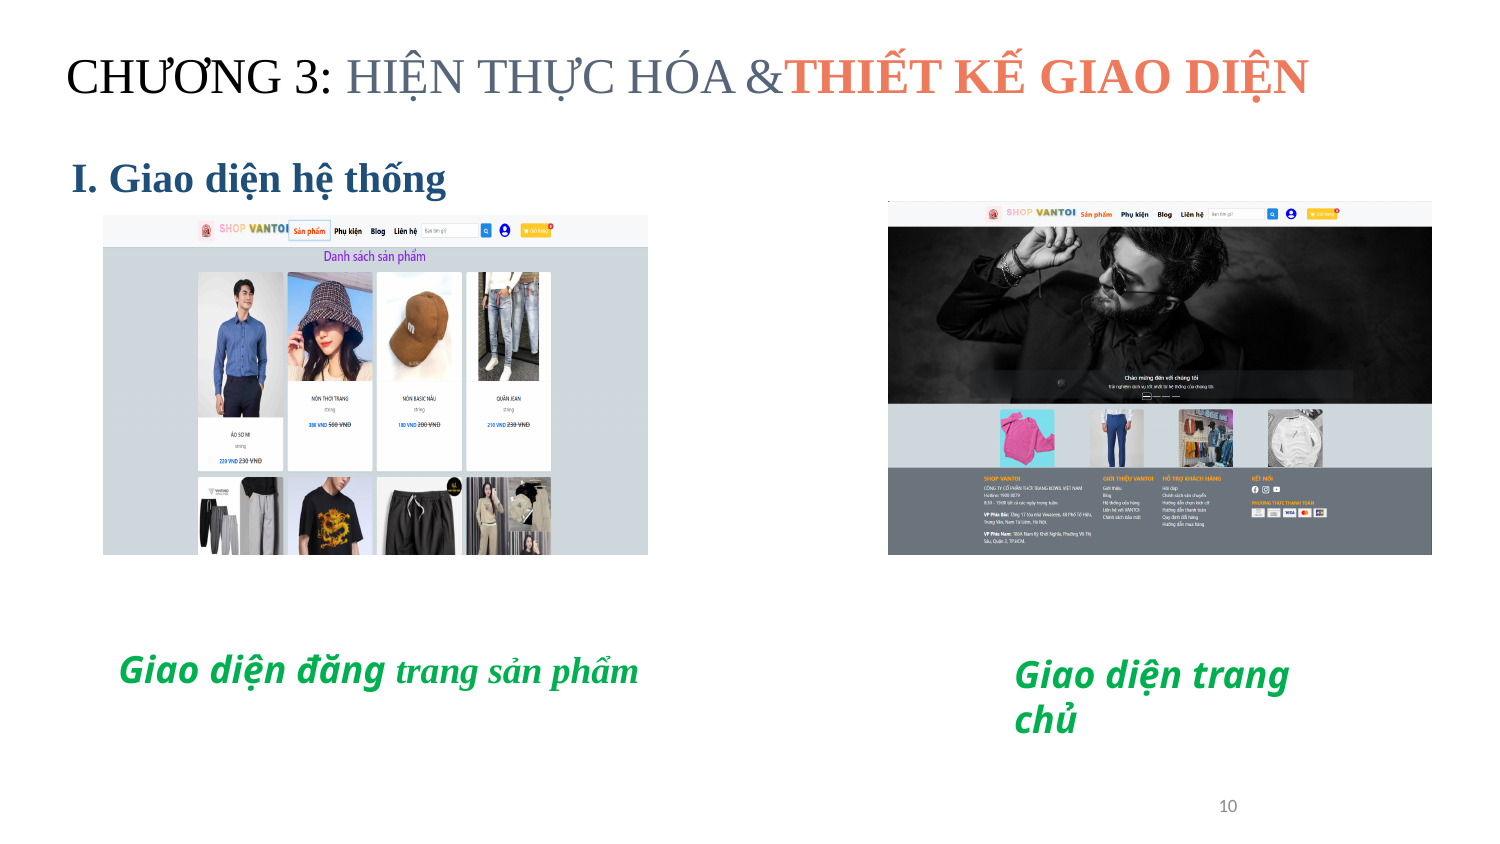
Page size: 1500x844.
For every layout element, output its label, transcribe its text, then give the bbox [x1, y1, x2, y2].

title CHƯƠNG 3: HIỆN THỰC HÓA &THIẾT KẾ GIAO DIỆN [51, 35, 1449, 136]
picture [888, 201, 1433, 555]
text_box Giao diện đăng trang sản phẩm [103, 638, 656, 699]
text_box I. Giao diện hệ thống [56, 149, 1454, 202]
slide_number 10 [1059, 782, 1397, 827]
picture [103, 215, 648, 555]
text_box Giao diện trang chủ [999, 643, 1360, 749]
